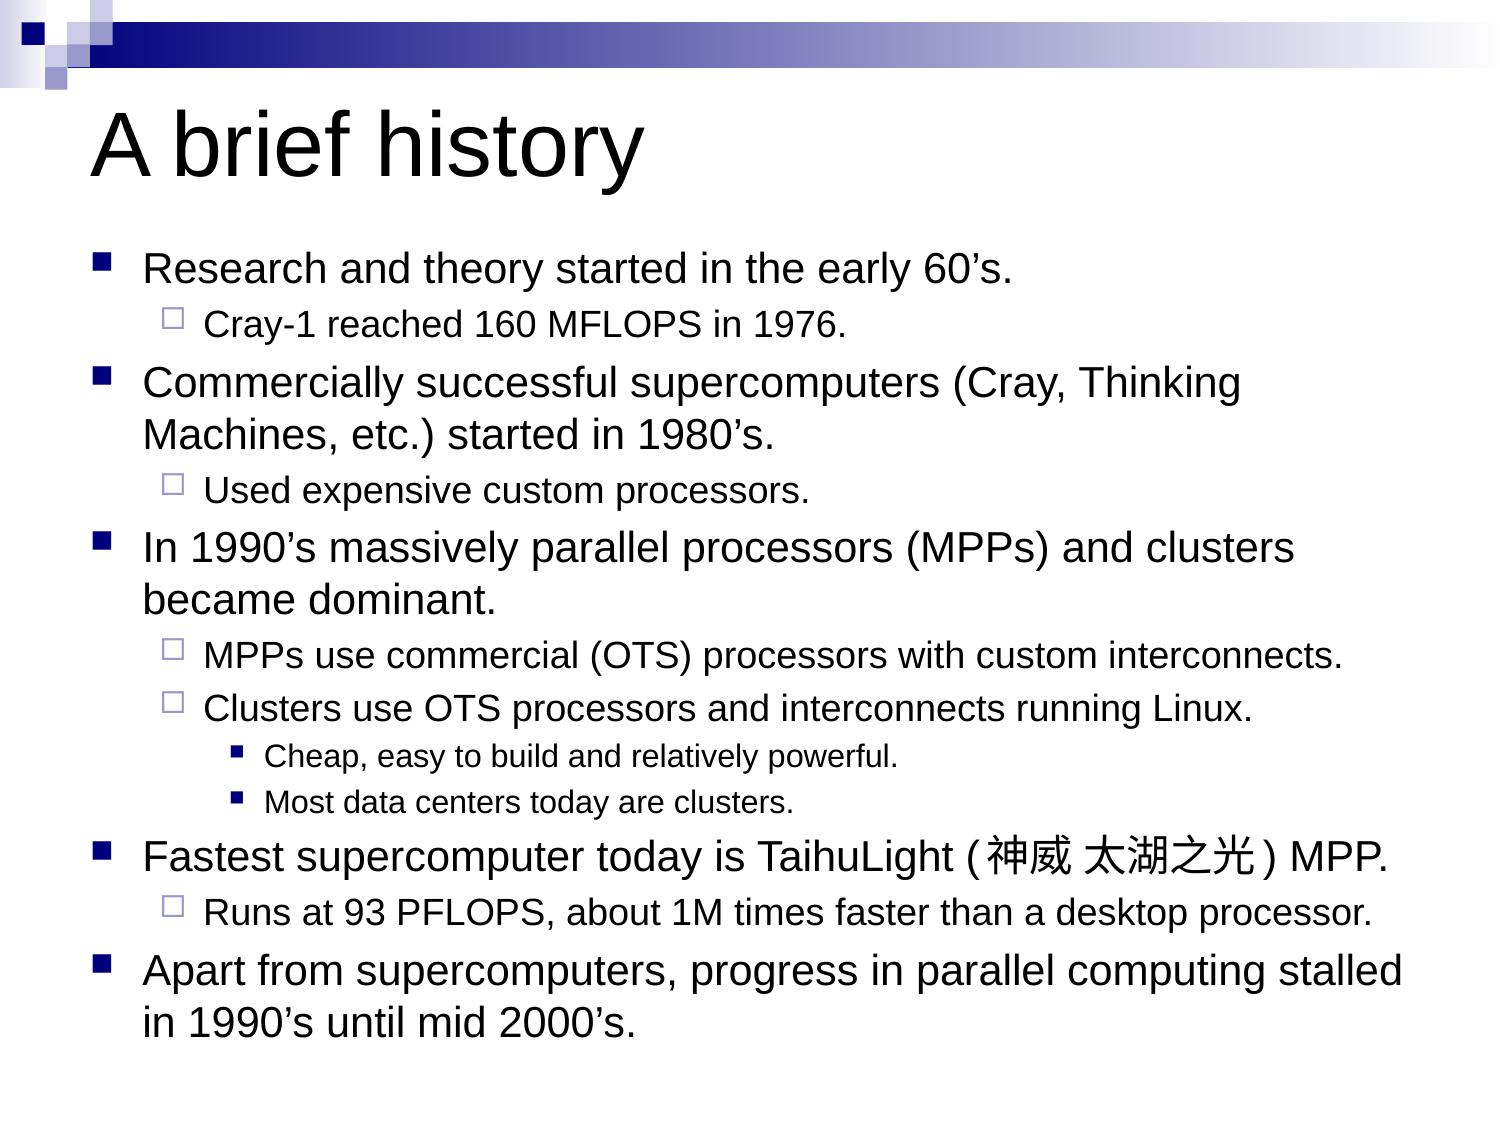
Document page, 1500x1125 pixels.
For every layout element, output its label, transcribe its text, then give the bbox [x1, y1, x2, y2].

list Research and theory started in the early 60’s. Cray-1 reached 160 MFLOPS in 1976. Commercially successful supercomputers (Cray, Thinking Machines, etc.) started in 1980’s. Used expensive custom processors. In 1990’s massively parallel processors (MPPs) and clusters became dominant. MPPs use commercial (OTS) processors with custom interconnects. Clusters use OTS processors and interconnects running Linux. Cheap, easy to build and relatively powerful. Most data centers today are clusters. Fastest supercomputer today is TaihuLight (神威 太湖之光) MPP. Runs at 93 PFLOPS, about 1M times faster than a desktop processor. Apart from supercomputers, progress in parallel computing stalled in 1990’s until mid 2000’s. [75, 232, 1443, 1105]
title A brief history [75, 75, 1425, 205]
